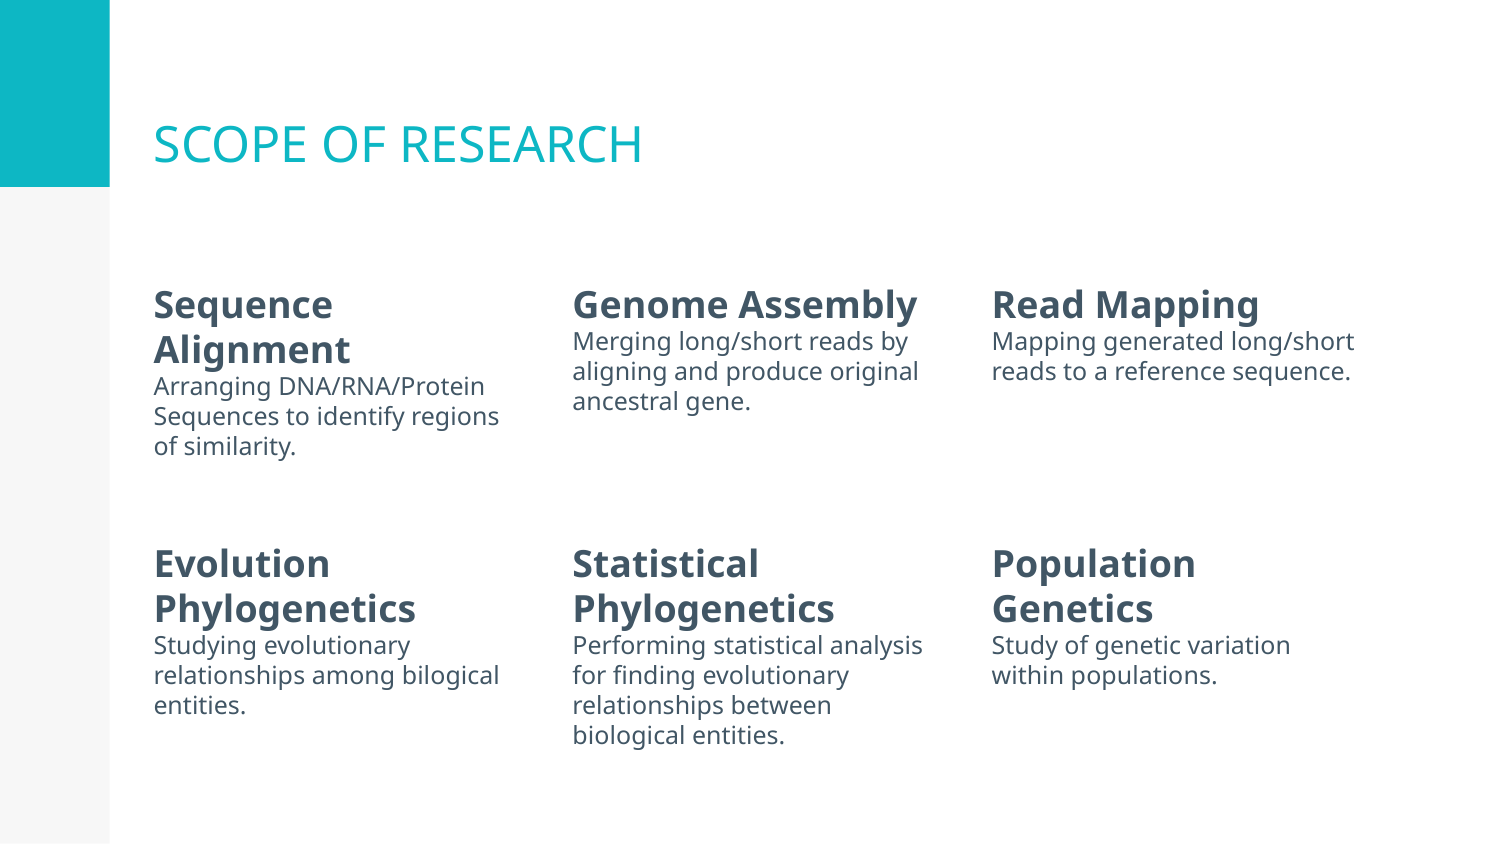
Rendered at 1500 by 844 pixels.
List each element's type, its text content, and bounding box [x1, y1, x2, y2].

title SCOPE OF RESEARCH [138, 0, 722, 188]
list Genome Assembly Merging long/short reads by aligning and produce original ancestral gene. [557, 265, 957, 480]
list Evolution Phylogenetics Studying evolutionary relationships among bilogical entities. [138, 525, 538, 759]
list Population Genetics Study of genetic variation within populations. [976, 525, 1376, 740]
list Sequence Alignment Arranging DNA/RNA/Protein Sequences to identify regions of similarity. [138, 265, 538, 480]
list Statistical Phylogenetics Performing statistical analysis for finding evolutionary relationships between biological entities. [557, 525, 957, 759]
list Read Mapping Mapping generated long/short reads to a reference sequence. [976, 265, 1376, 480]
